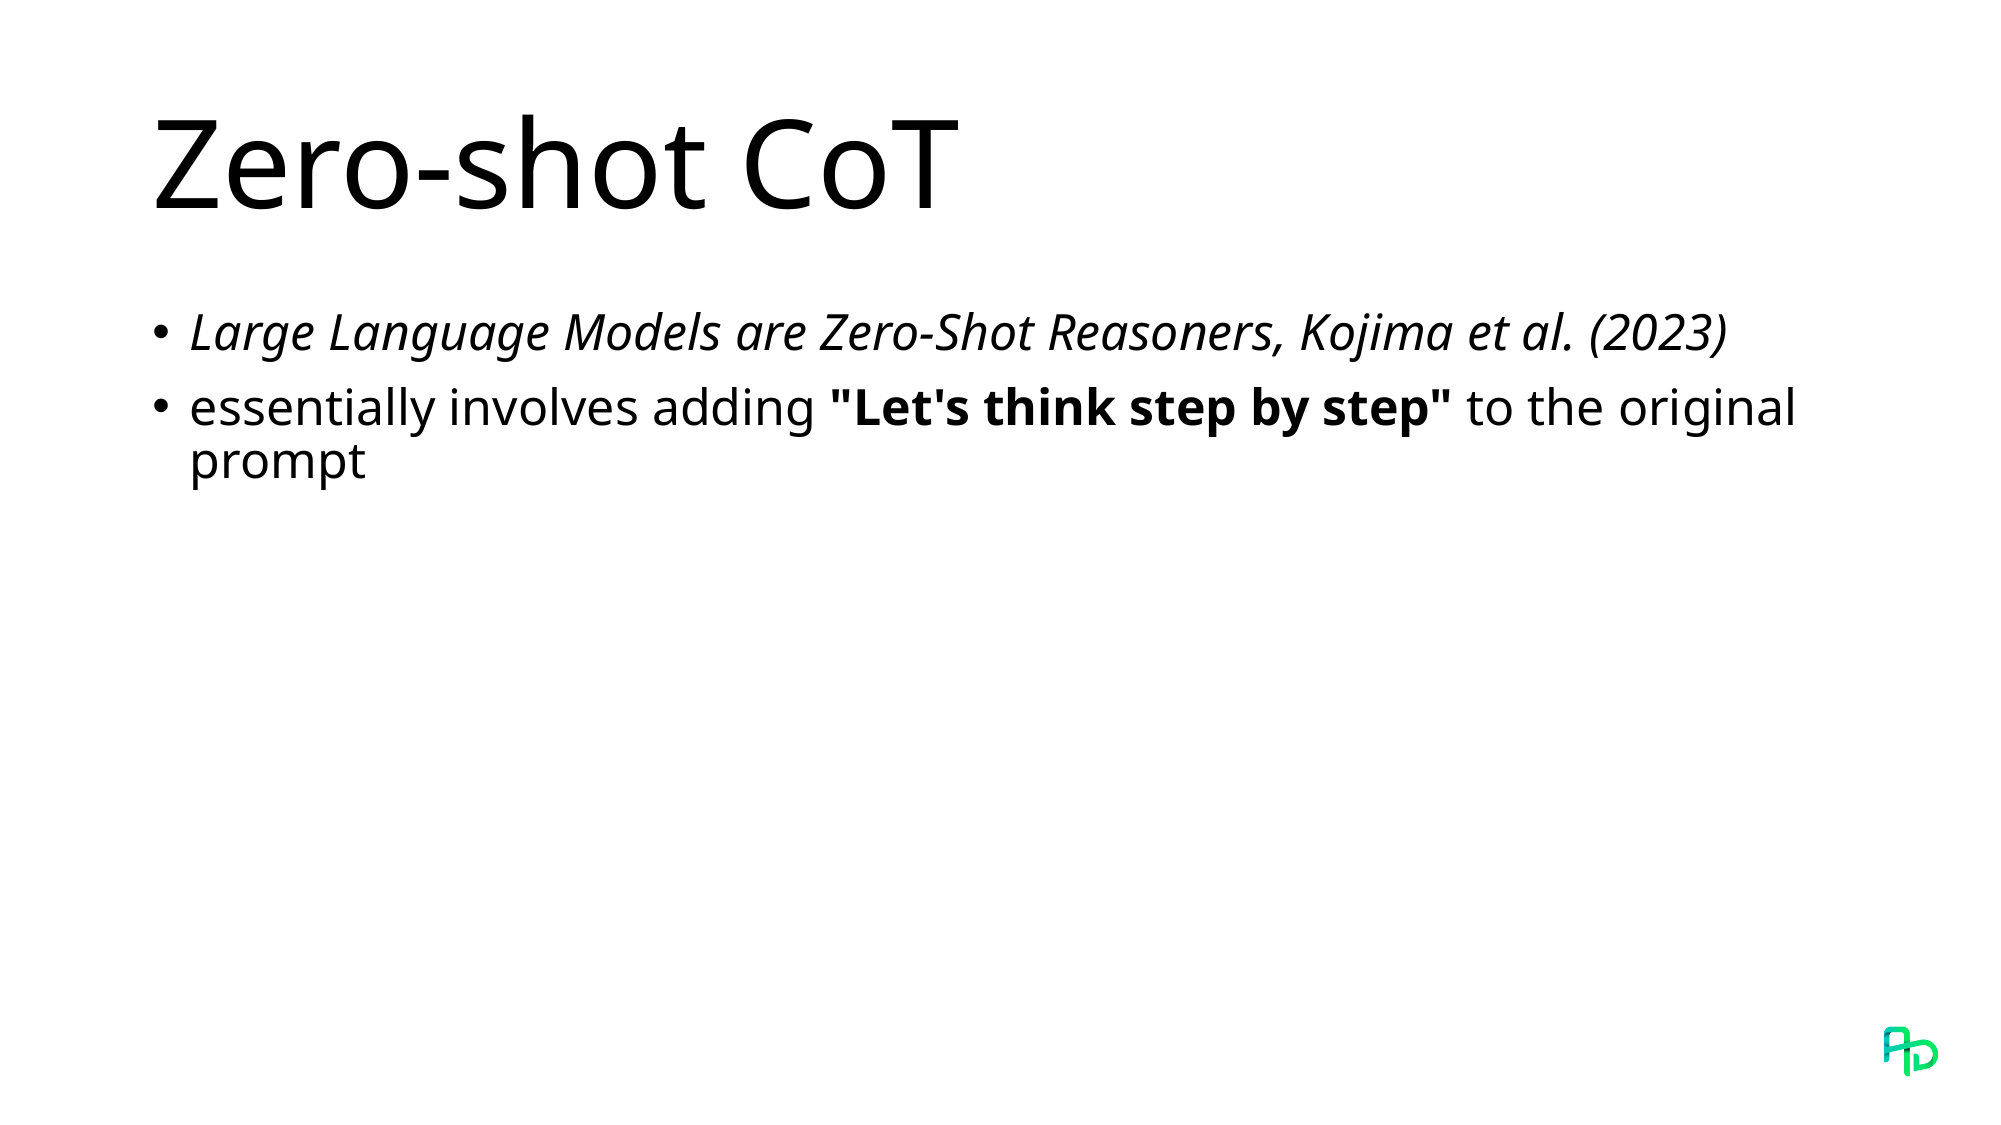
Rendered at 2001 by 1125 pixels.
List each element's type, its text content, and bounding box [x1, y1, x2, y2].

list Large Language Models are Zero-Shot Reasoners, Kojima et al. (2023) essentially involves adding "Let's think step by step" to the original prompt [137, 299, 1863, 1014]
picture [1875, 1015, 1947, 1088]
title Zero-shot CoT [137, 59, 1863, 278]
